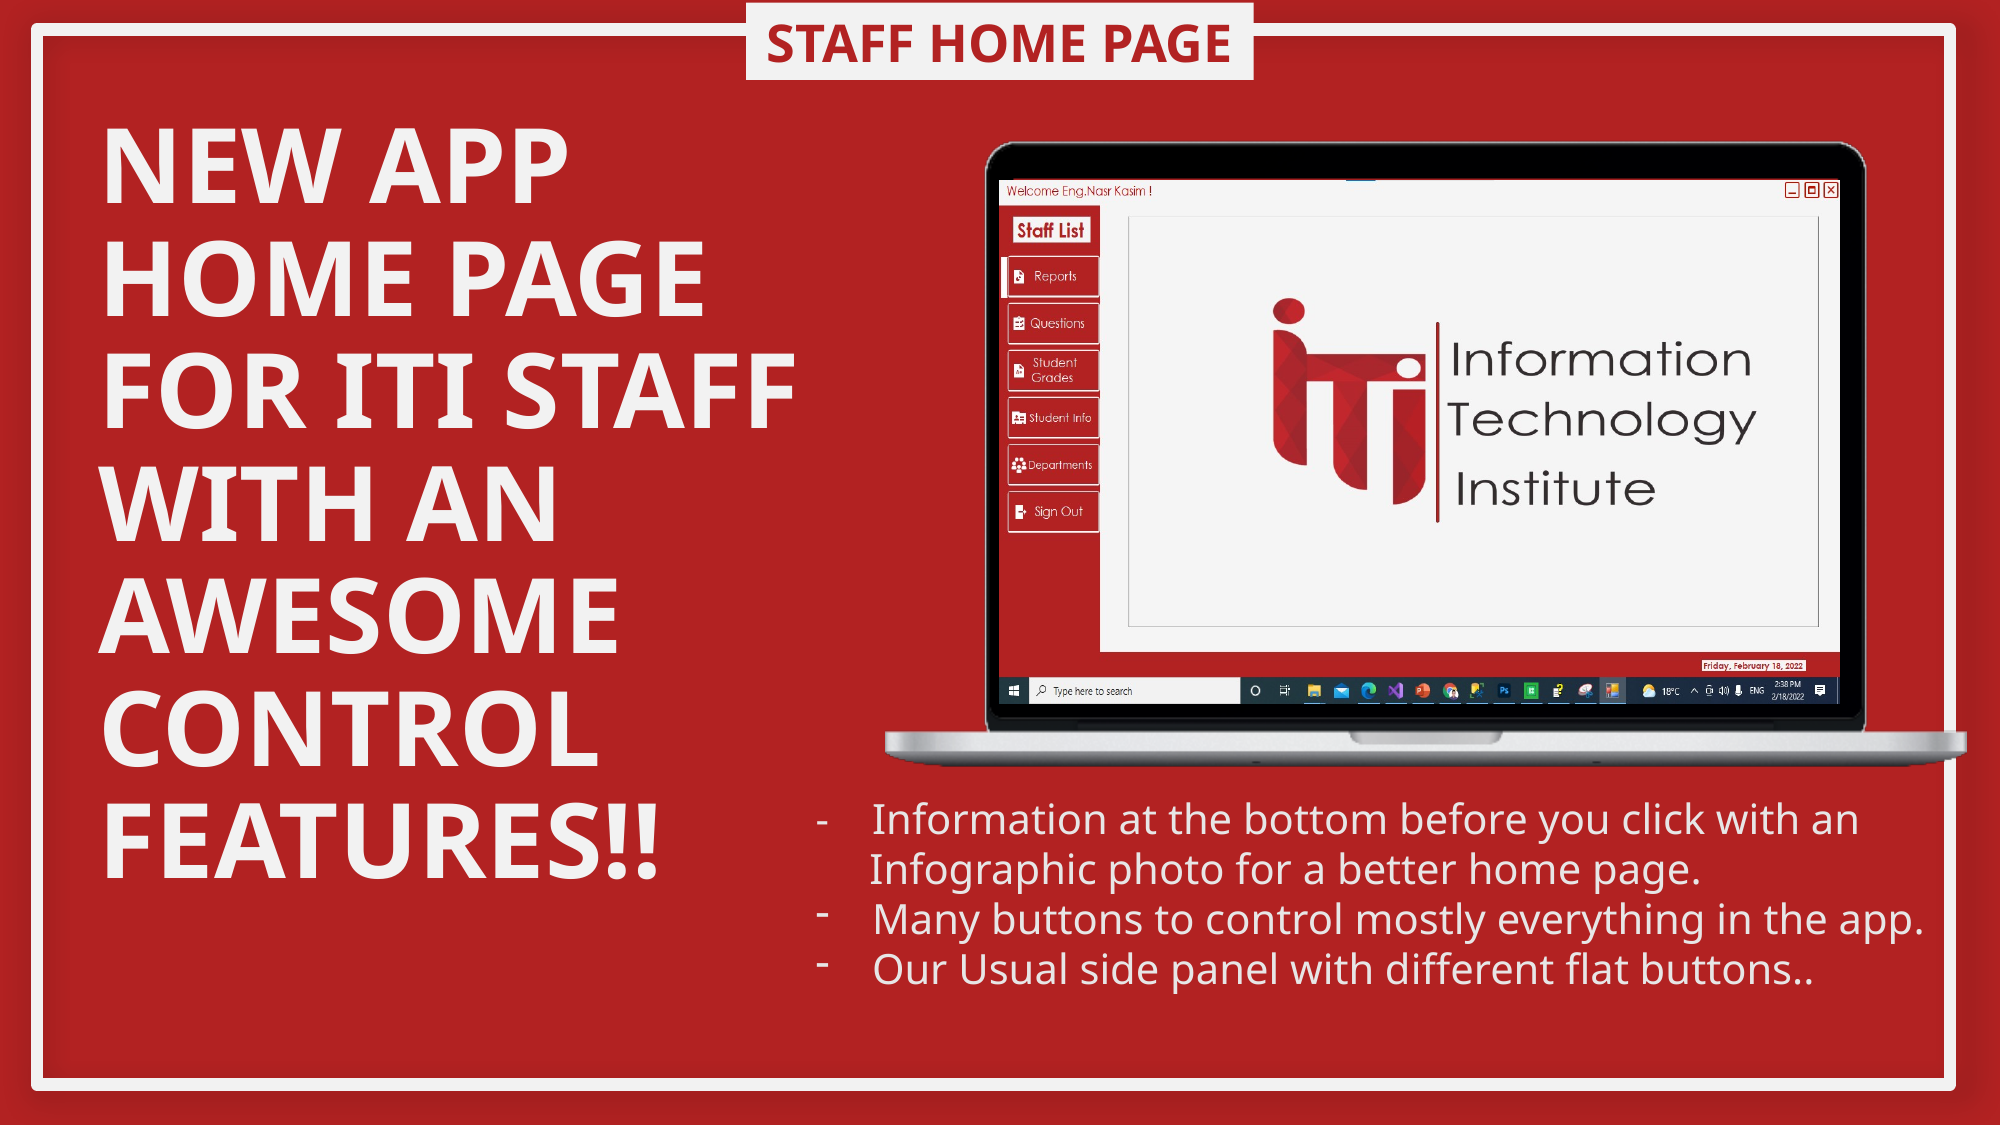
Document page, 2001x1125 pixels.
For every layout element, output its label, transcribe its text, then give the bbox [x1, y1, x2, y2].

text_box - Information at the bottom before you click with an Infographic photo for a better home page. Many buttons to control mostly everything in the app. Our Usual side panel with different flat buttons.. [800, 785, 2000, 1000]
text_box NEW APP HOME PAGE FOR ITI STAFF WITH AN AWESOME CONTROL FEATURES!! [83, 98, 924, 1044]
text_box [36, 28, 1951, 1085]
picture [885, 128, 1968, 778]
text_box STAFF HOME PAGE [746, 2, 1254, 80]
